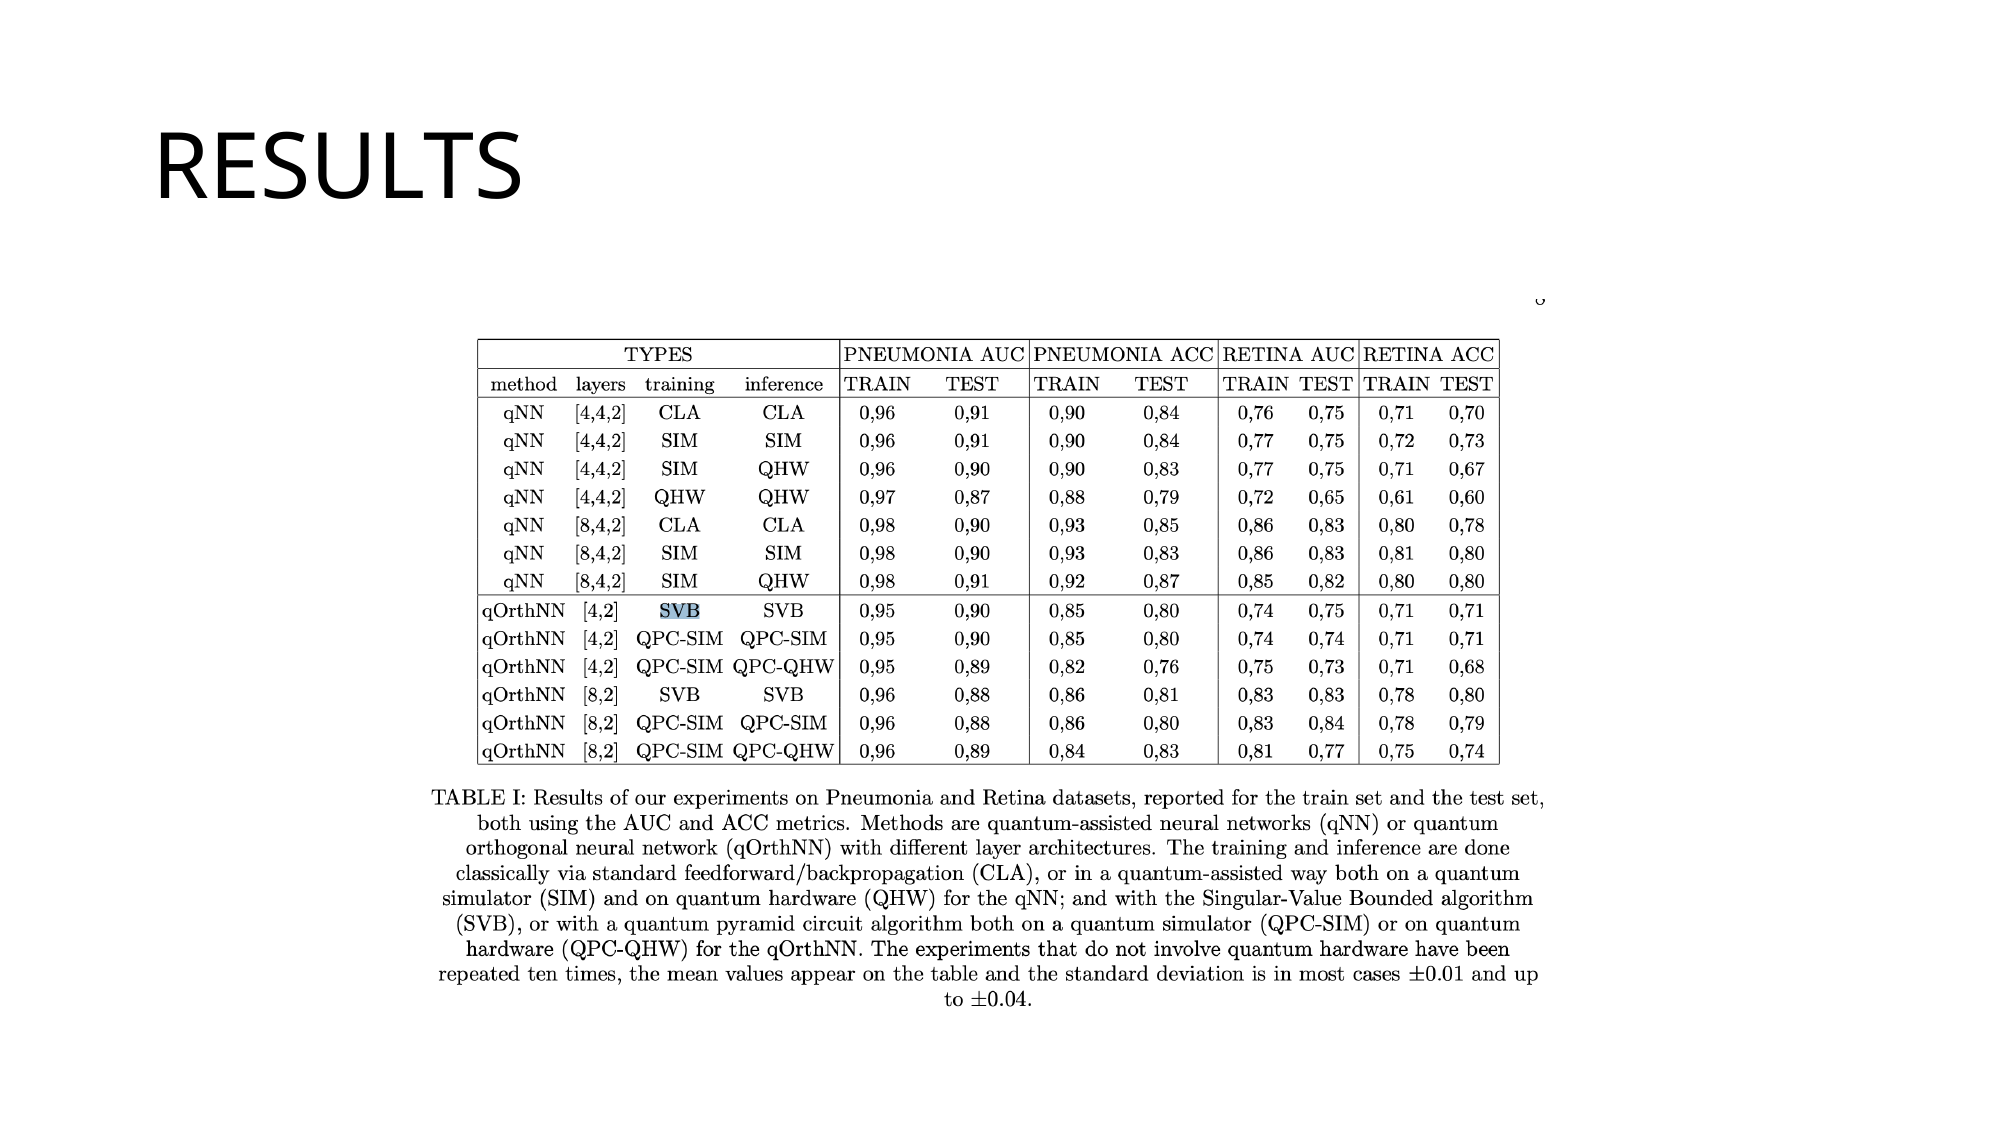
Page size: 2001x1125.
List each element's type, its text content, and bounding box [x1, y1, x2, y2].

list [401, 299, 1599, 1014]
title RESULTS [137, 59, 1863, 278]
